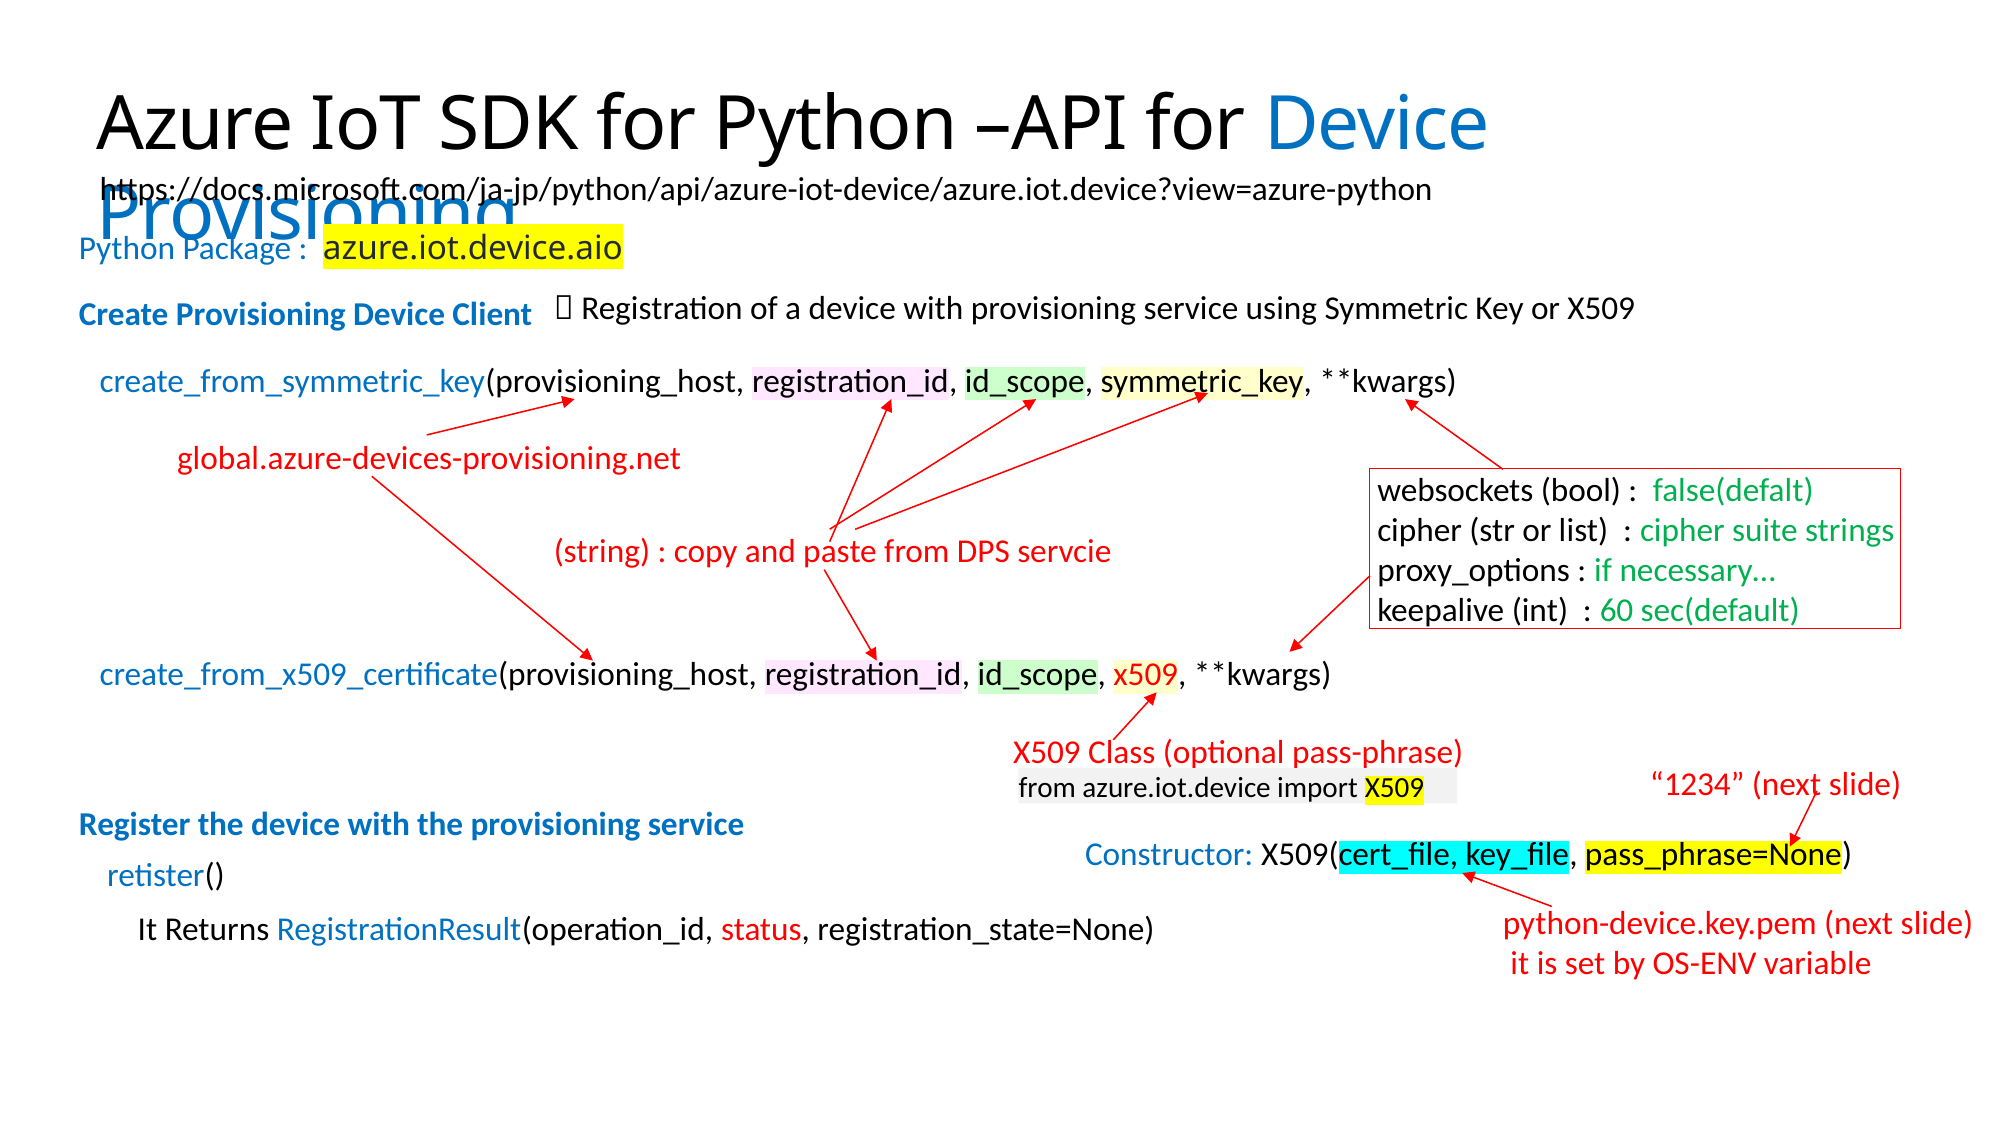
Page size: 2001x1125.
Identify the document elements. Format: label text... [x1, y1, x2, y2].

text_box Python Package : azure.iot.device.aio [78, 226, 684, 267]
text_box Constructor: X509(cert_file, key_file, pass_phrase=None) [1085, 832, 1953, 873]
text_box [829, 398, 854, 530]
title Azure IoT SDK for Python –API for Device Provisioning [96, 75, 1904, 166]
text_box global.azure-devices-provisioning.net [177, 435, 717, 476]
text_box create_from_symmetric_key(provisioning_host, registration_id, id_scope, symmetric_key, **kwargs) [99, 358, 1611, 399]
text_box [1404, 398, 1504, 470]
text_box retister() [99, 853, 317, 894]
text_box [1461, 872, 1552, 907]
text_box Create Provisioning Device Client [78, 292, 539, 333]
text_box https://docs.microsoft.com/ja-jp/python/api/azure-iot-device/azure.iot.device?view=azure-python [99, 167, 1901, 208]
text_box create_from_x509_certificate(provisioning_host, registration_id, id_scope, x509, **kwargs) [99, 651, 1430, 692]
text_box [1289, 575, 1371, 653]
text_box (string) : copy and paste from DPS servcie [594, 529, 1157, 570]
text_box “1234” (next slide) [1649, 761, 1930, 802]
text_box Register the device with the provisioning service [78, 802, 1107, 843]
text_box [1789, 790, 1818, 847]
text_box  Registration of a device with provisioning service using Symmetric Key or X509 [553, 286, 1661, 327]
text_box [829, 530, 892, 542]
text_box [371, 475, 594, 661]
text_box from azure.iot.device import X509 [1018, 768, 1458, 804]
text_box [426, 398, 575, 436]
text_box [823, 569, 877, 661]
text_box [1112, 692, 1157, 741]
text_box It Returns RegistrationResult(operation_id, status, registration_state=None) [137, 907, 1203, 948]
text_box X509 Class (optional pass-phrase) [1013, 730, 1484, 771]
text_box python-device.key.pem (next slide) it is set by OS-ENV variable [1502, 900, 1992, 981]
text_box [854, 392, 1209, 530]
text_box websockets (bool) : false(defalt) cipher (str or list) : cipher suite strings proxy_options : if necessary… keepalive (int) : 60 sec(default) [1369, 468, 1901, 629]
